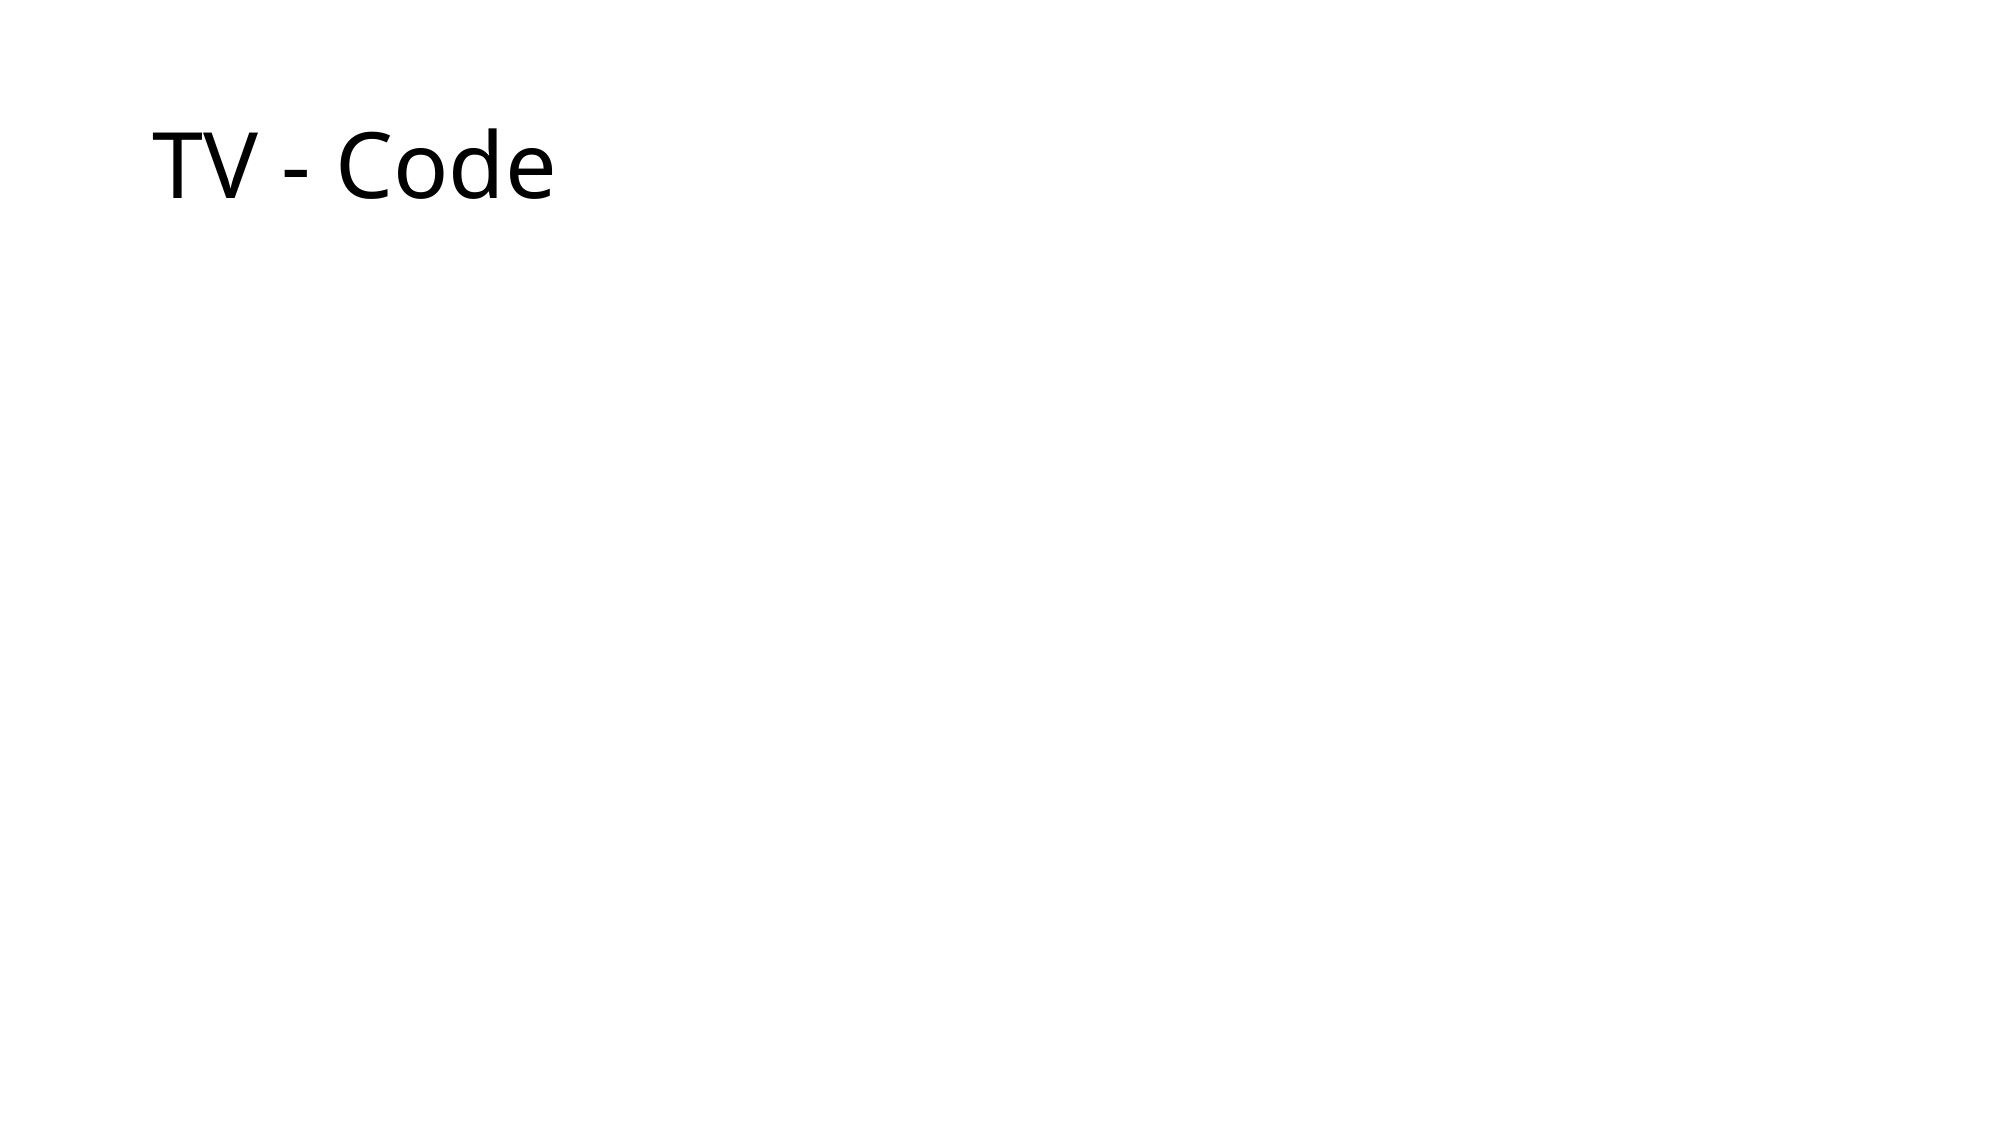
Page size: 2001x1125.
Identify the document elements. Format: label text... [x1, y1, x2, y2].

title TV - Code [137, 59, 1863, 278]
